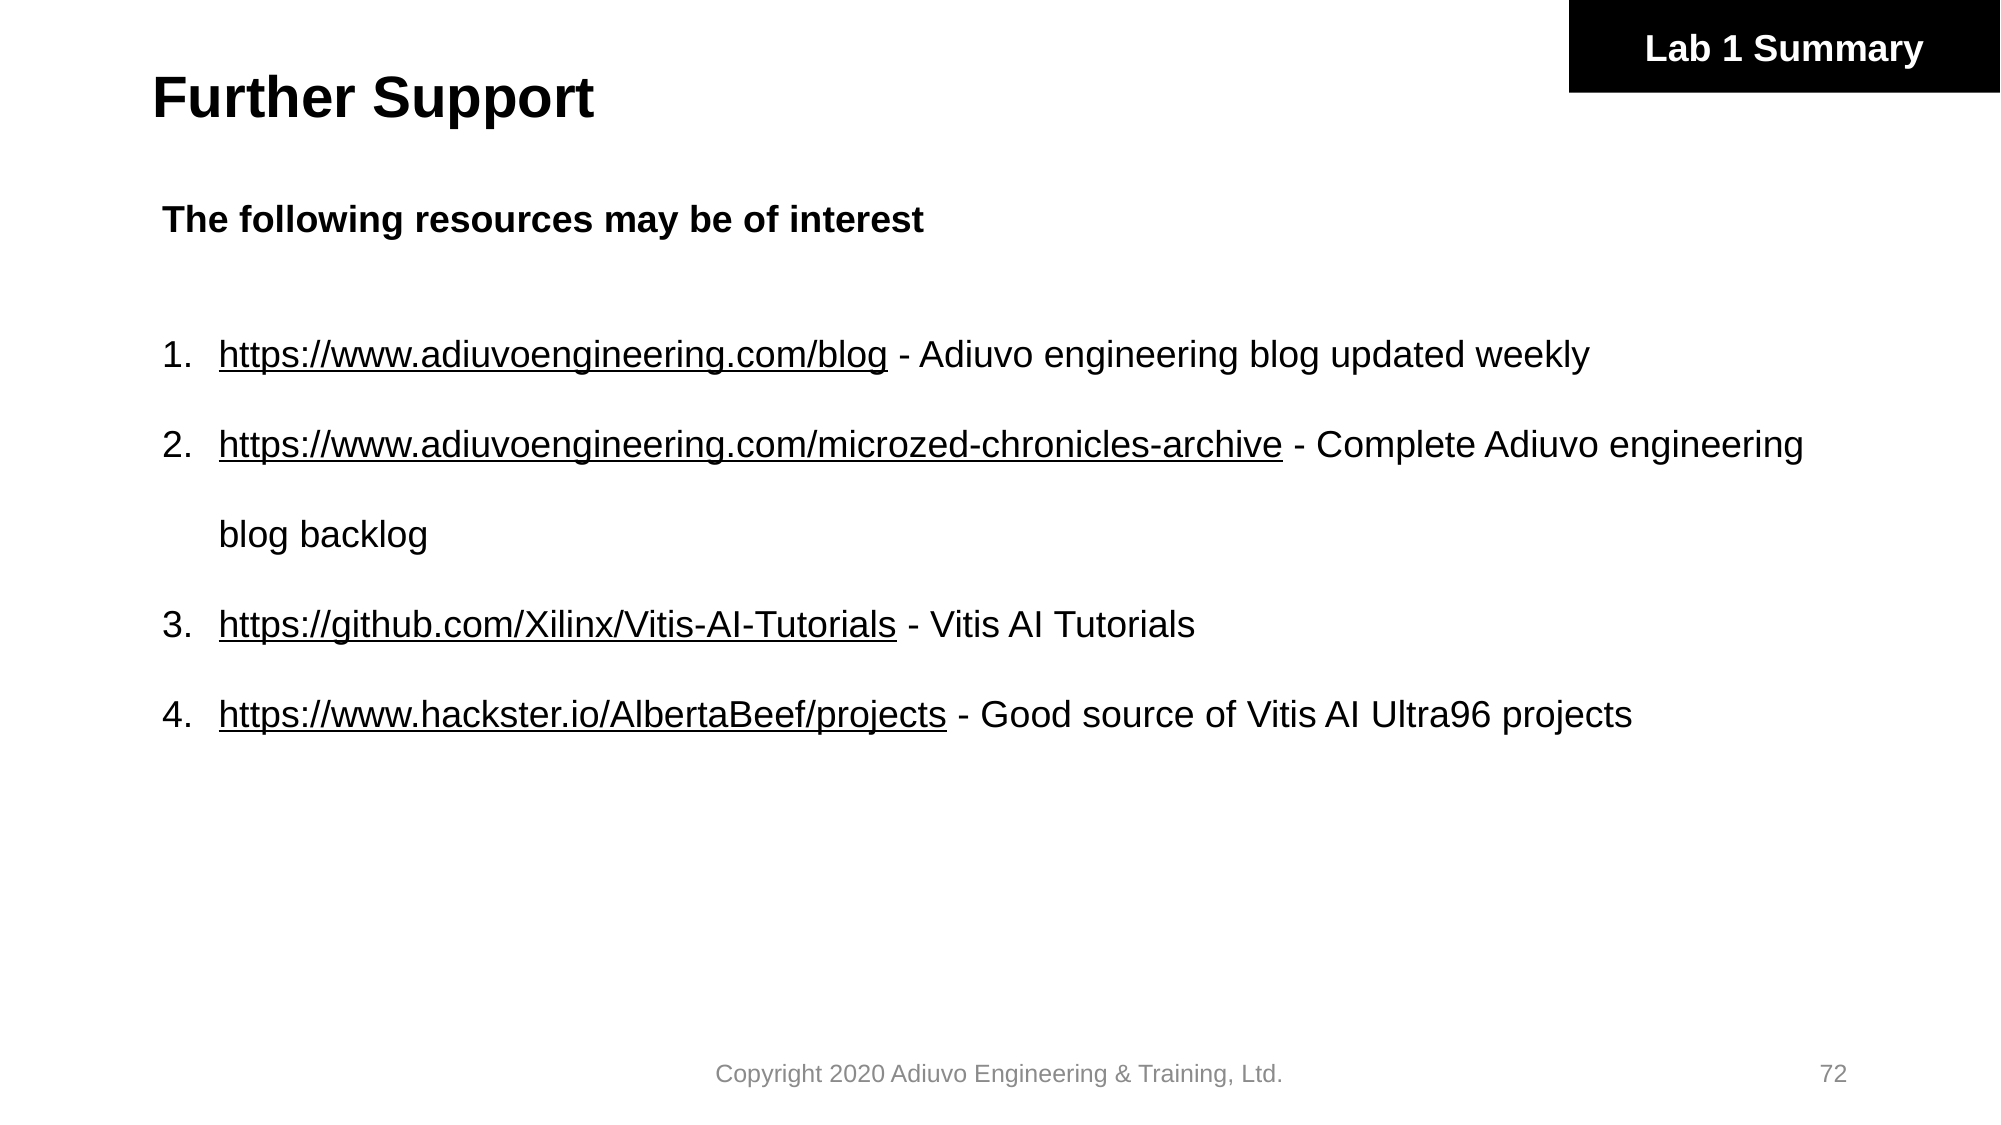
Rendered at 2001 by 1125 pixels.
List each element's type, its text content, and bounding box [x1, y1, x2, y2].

text_box Lab 1 Summary [1568, 0, 2000, 94]
slide_number 72 [1412, 1042, 1863, 1103]
text_box The following resources may be of interest https://www.adiuvoengineering.com/blog - Adiuvo engineering blog updated weekly https://www.adiuvoengineering.com/microzed-chronicles-archive - Complete Adiuvo engineering blog backlog https://github.com/Xilinx/Vitis-AI-Tutorials - Vitis AI Tutorials https://www.hackster.io/AlbertaBeef/projects - Good source of Vitis AI Ultra96 projects [147, 187, 1873, 923]
title Further Support [137, 59, 1863, 153]
footer Copyright 2020 Adiuvo Engineering & Training, Ltd. [662, 1042, 1338, 1103]
